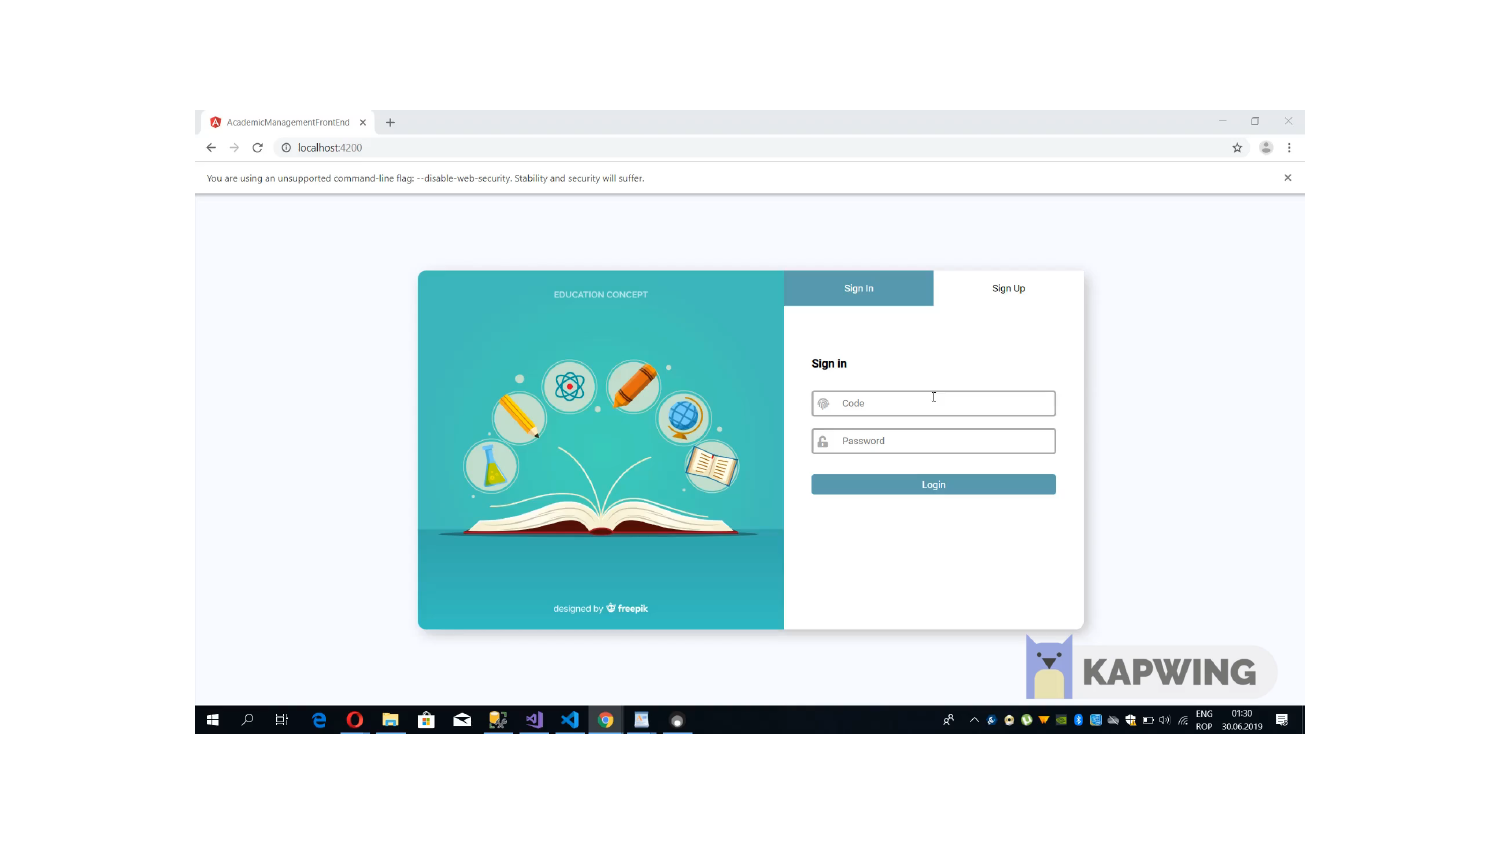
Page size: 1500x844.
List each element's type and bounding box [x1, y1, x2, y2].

text_box [194, 109, 1306, 735]
